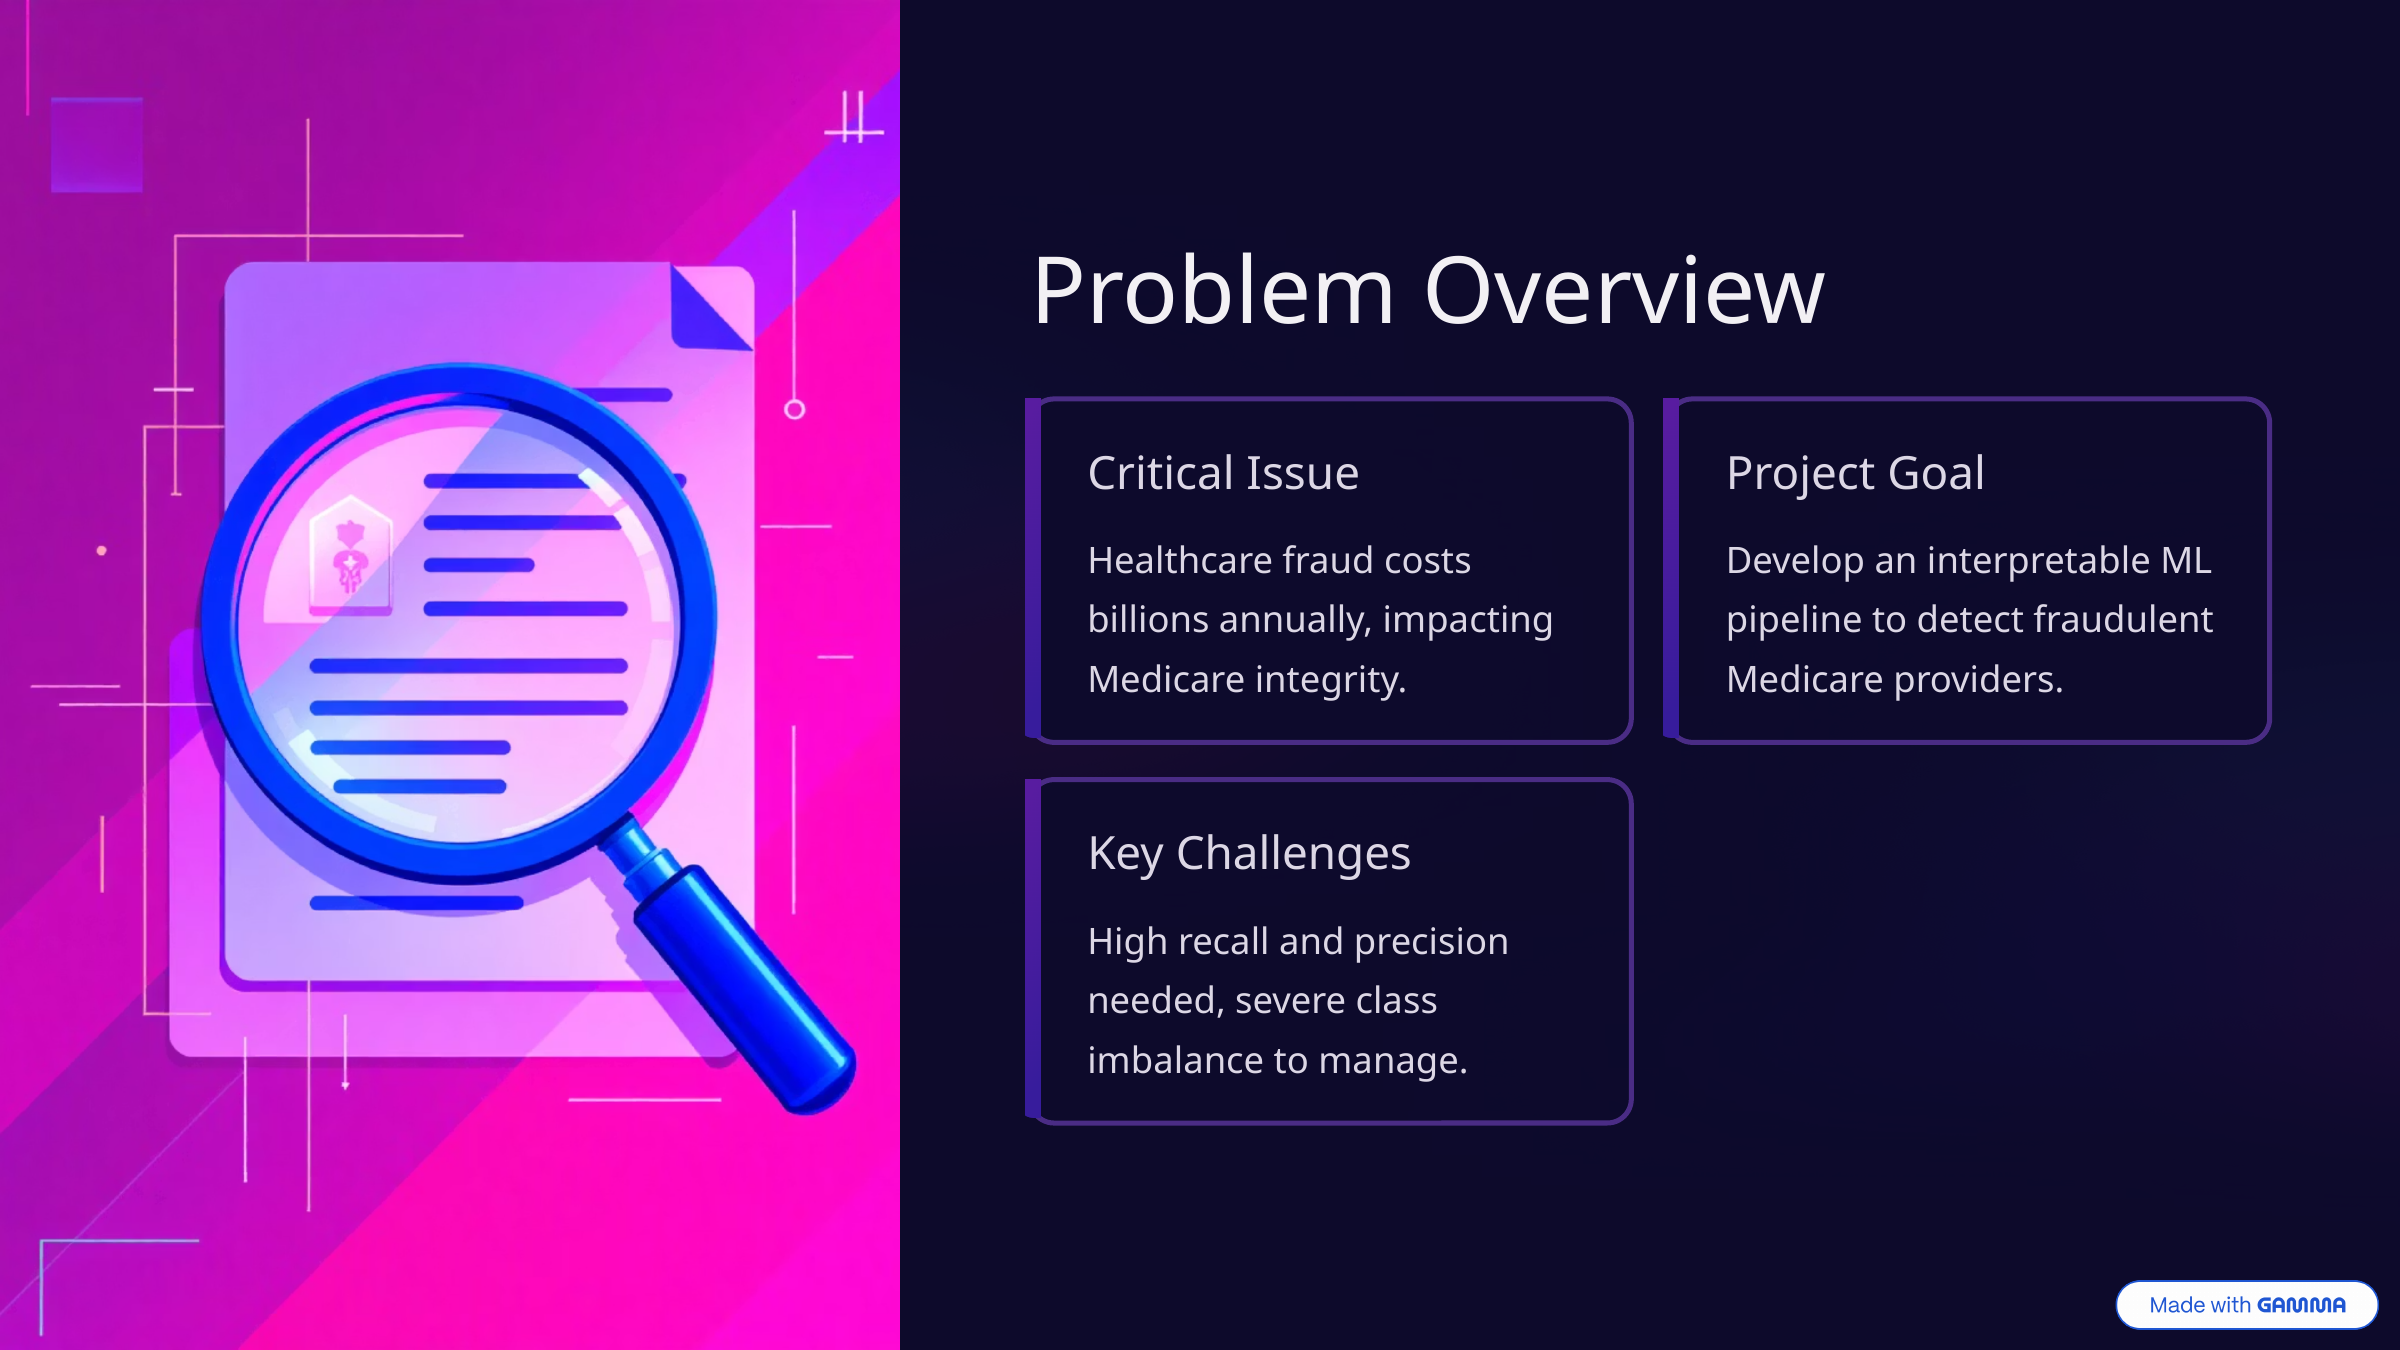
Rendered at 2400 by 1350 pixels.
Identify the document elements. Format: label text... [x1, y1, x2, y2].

text_box Critical Issue [1087, 441, 1553, 500]
text_box Healthcare fraud costs billions annually, impacting Medicare integrity. [1087, 521, 1590, 701]
picture [0, 0, 900, 1350]
picture [1025, 779, 1046, 1124]
text_box [1046, 398, 1632, 743]
text_box Develop an interpretable ML pipeline to detect fraudulent Medicare providers. [1725, 521, 2228, 701]
picture [1663, 398, 1684, 743]
text_box [1046, 779, 1632, 1124]
text_box [1684, 398, 2270, 743]
text_box Project Goal [1725, 441, 2191, 500]
text_box Problem Overview [1030, 226, 1961, 344]
picture [2106, 1271, 2389, 1339]
picture [1025, 398, 1046, 743]
text_box Key Challenges [1087, 821, 1553, 880]
text_box High recall and precision needed, severe class imbalance to manage. [1087, 902, 1590, 1081]
